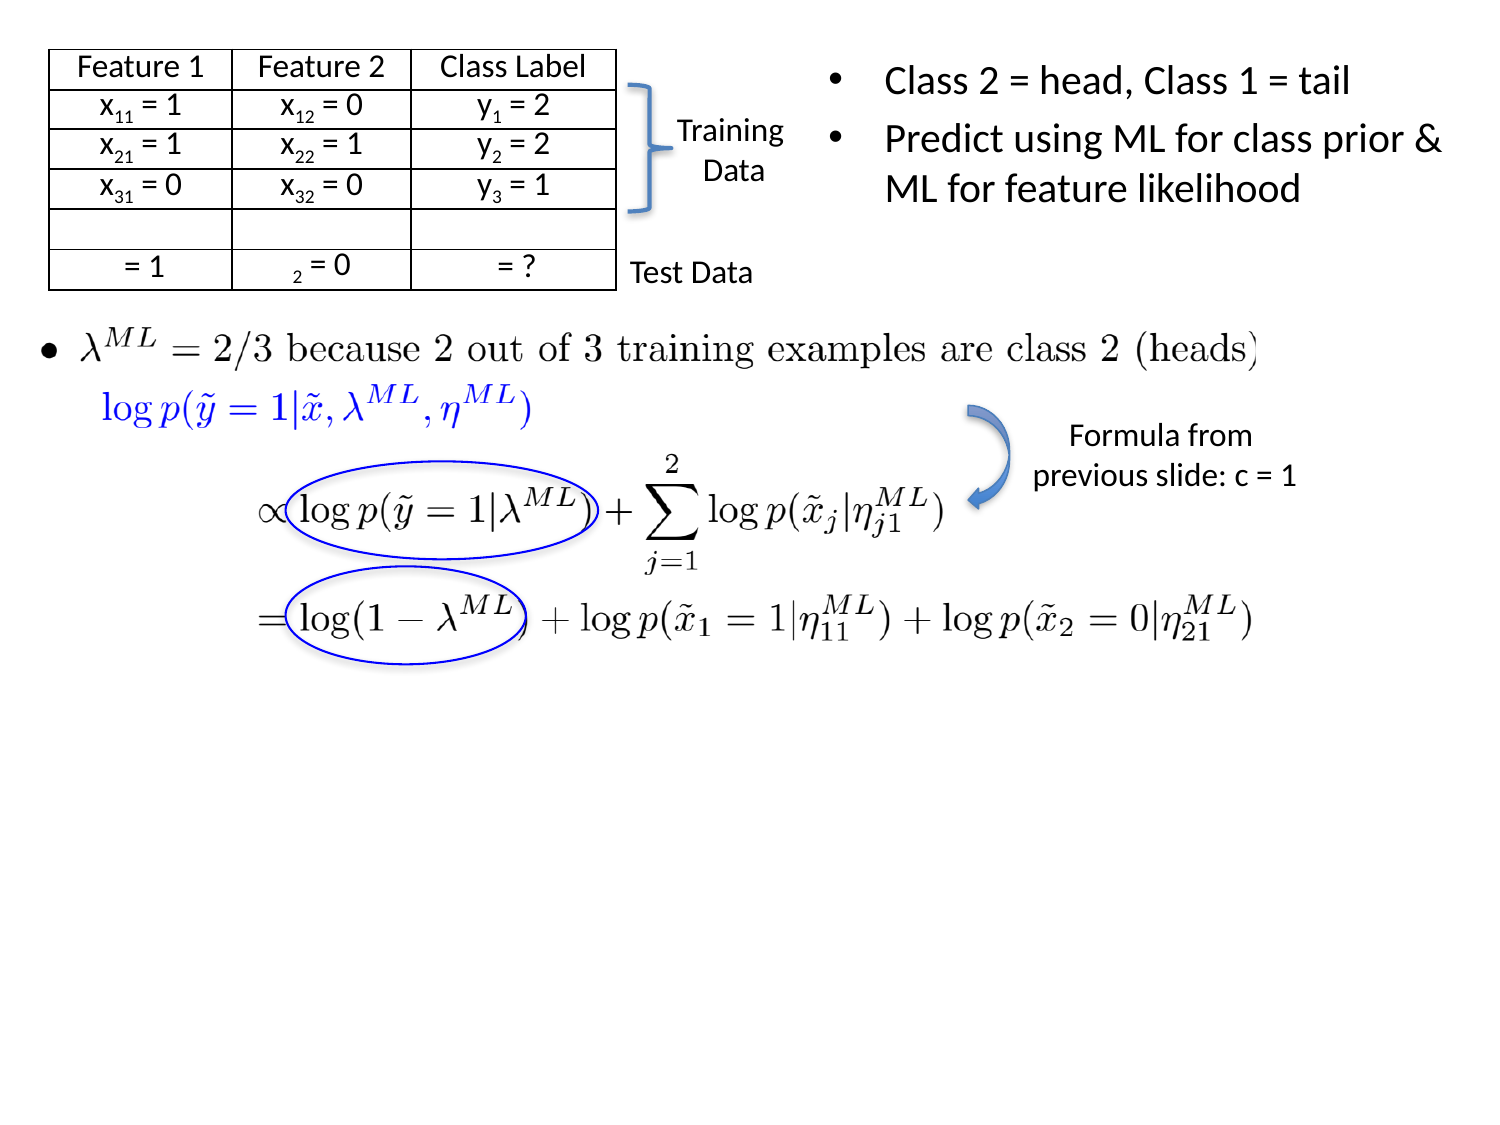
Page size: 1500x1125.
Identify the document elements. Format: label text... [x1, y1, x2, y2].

text_box Formula from previous slide: c = 1 [1260, 405, 1341, 500]
text_box [352, 660, 459, 666]
text_box [627, 82, 661, 214]
text_box Test Data [614, 242, 769, 298]
text_box Training Data [661, 101, 807, 196]
picture [40, 326, 1256, 652]
